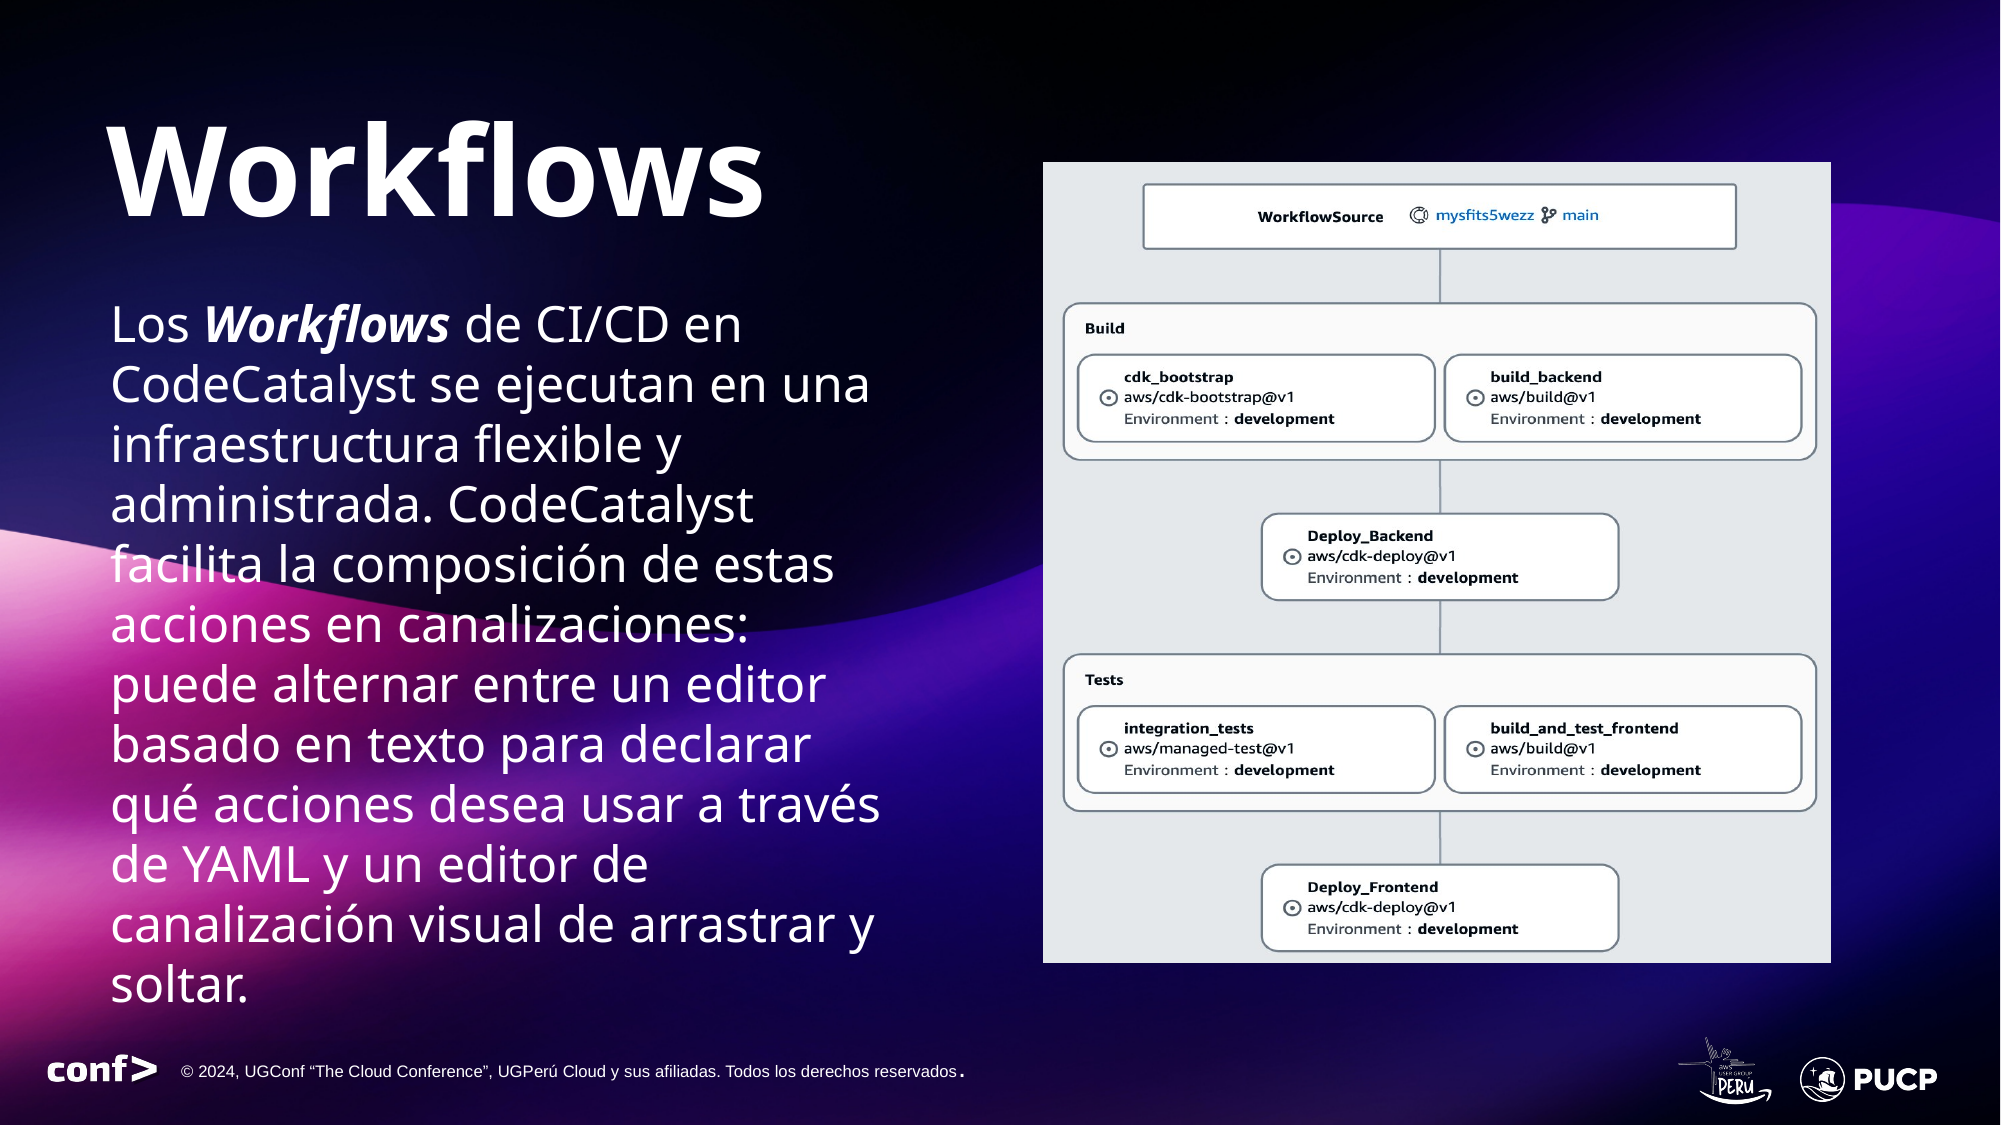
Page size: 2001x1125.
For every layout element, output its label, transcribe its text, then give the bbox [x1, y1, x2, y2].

text_box Los Workflows de CI/CD en CodeCatalyst se ejecutan en una infraestructura flexible y administrada. CodeCatalyst facilita la composición de estas acciones en canalizaciones: puede alternar entre un editor basado en texto para declarar qué acciones desea usar a través de YAML y un editor de canalización visual de arrastrar y soltar. [91, 292, 893, 963]
text_box Workflows [106, 88, 987, 242]
picture [0, 0, 2001, 1125]
